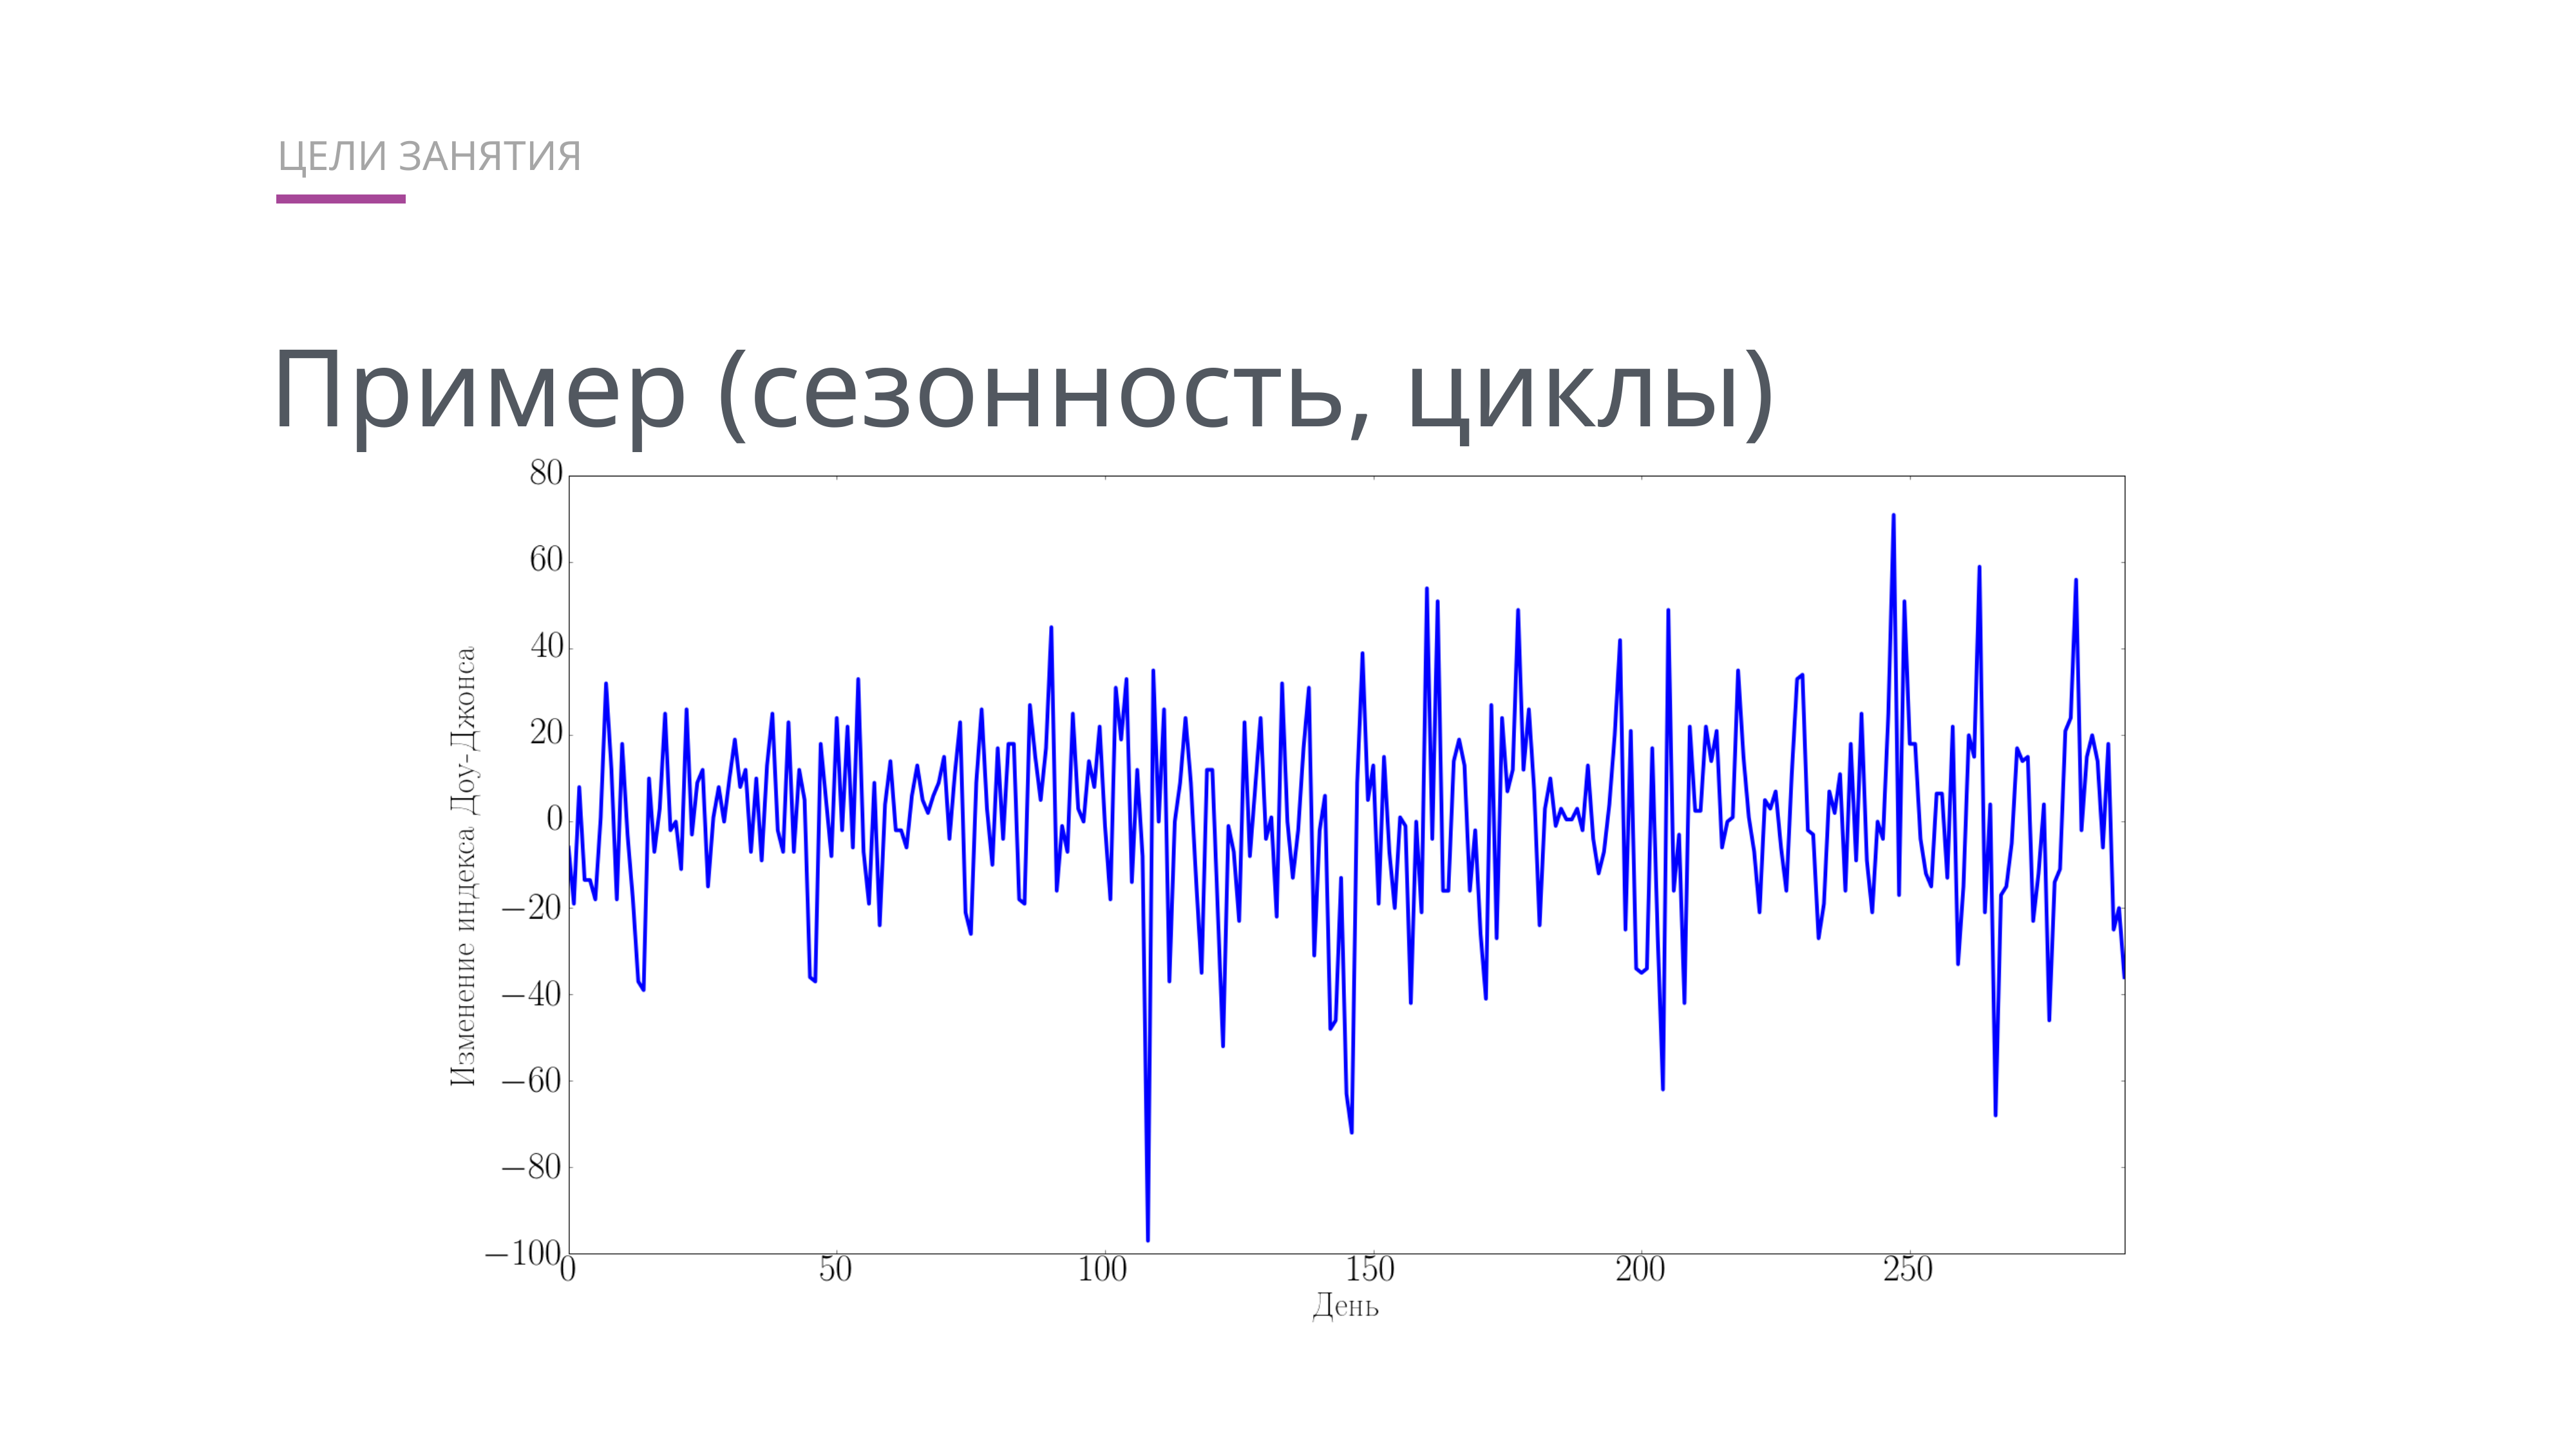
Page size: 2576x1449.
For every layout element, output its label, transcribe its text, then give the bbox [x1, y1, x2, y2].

text_box ЦЕЛИ ЗАНЯТИЯ [272, 109, 2318, 178]
text_box Пример (сезонность, циклы) [264, 275, 2311, 456]
picture [444, 455, 2130, 1329]
